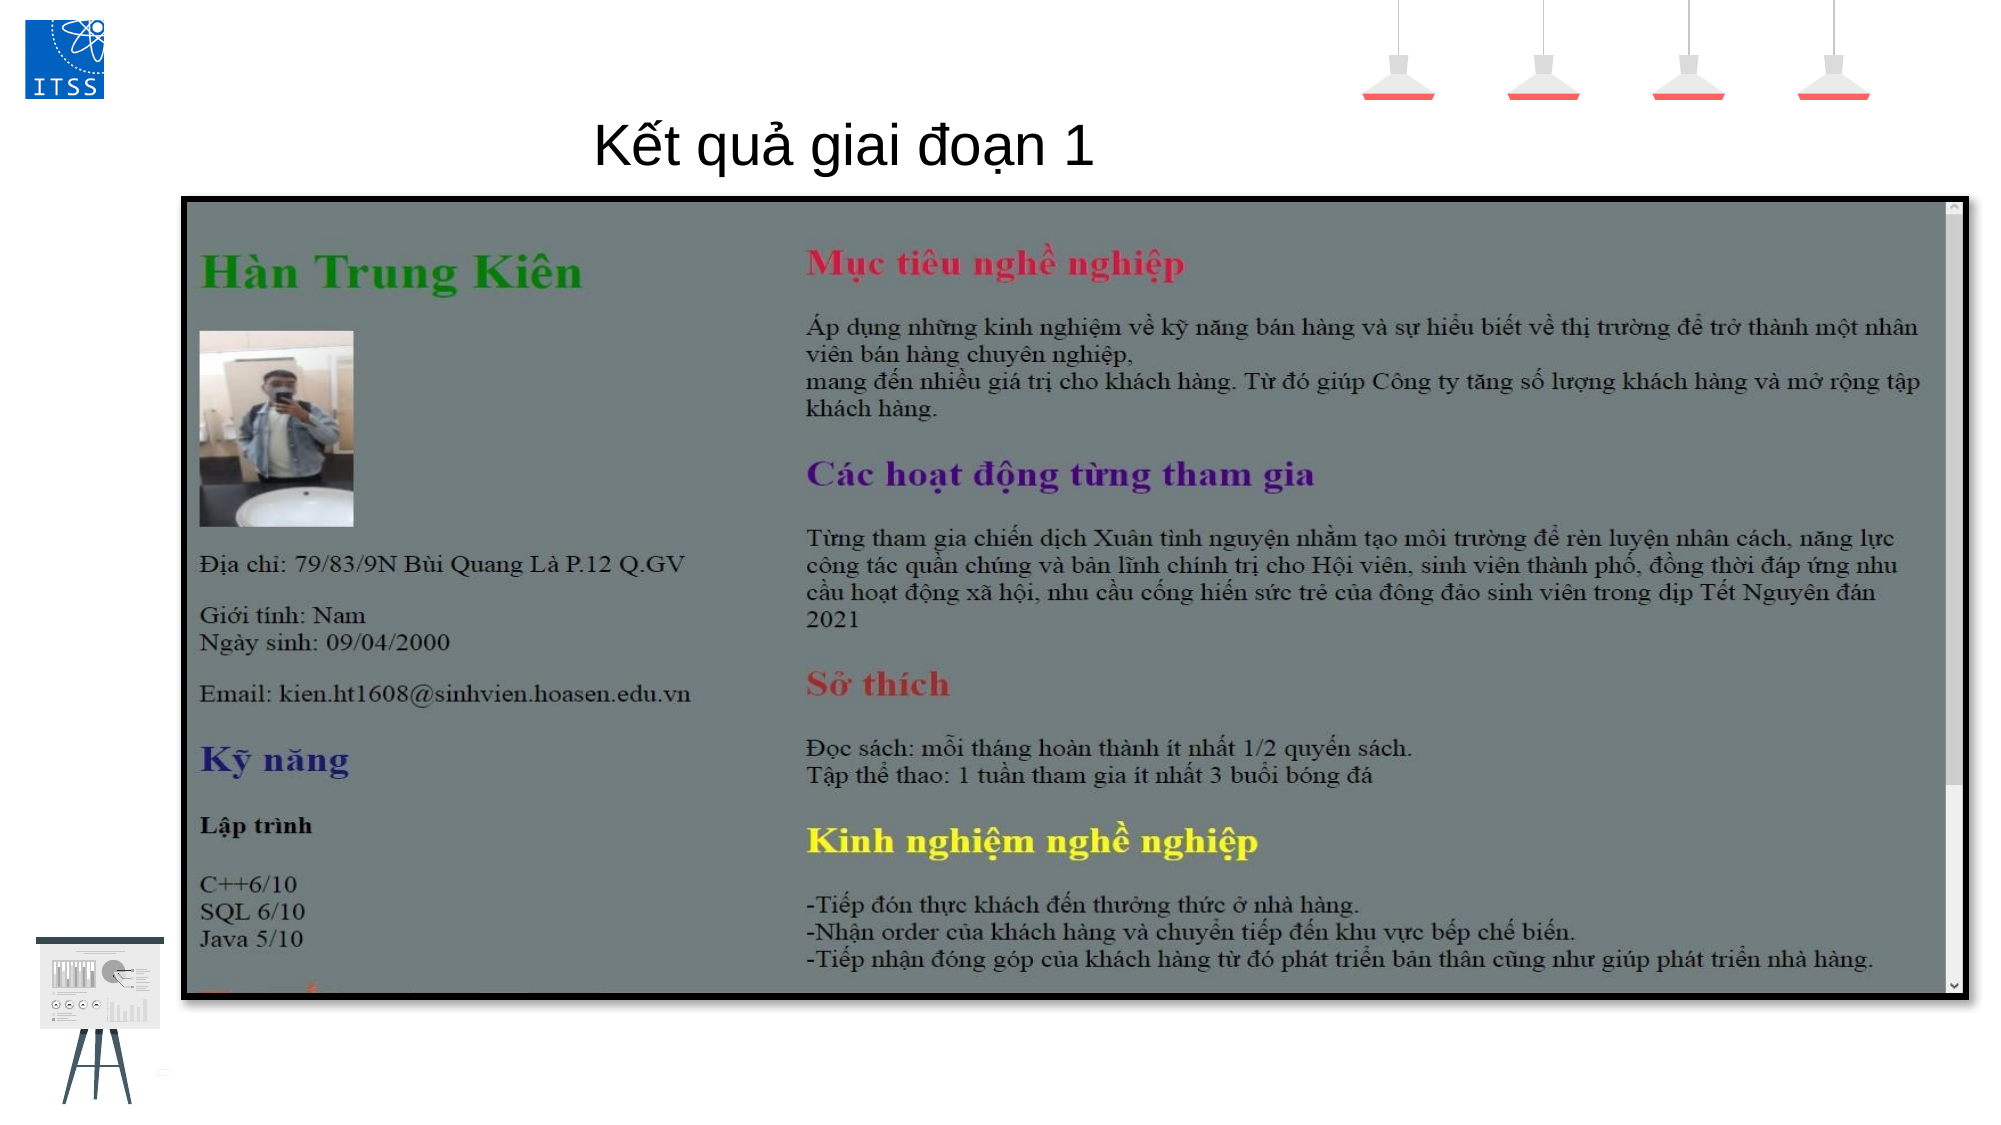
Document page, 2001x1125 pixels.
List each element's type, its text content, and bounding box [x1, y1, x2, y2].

picture [25, 20, 104, 99]
picture [186, 201, 1963, 994]
text_box Kết quả giai đoạn 1 [186, 72, 1518, 178]
